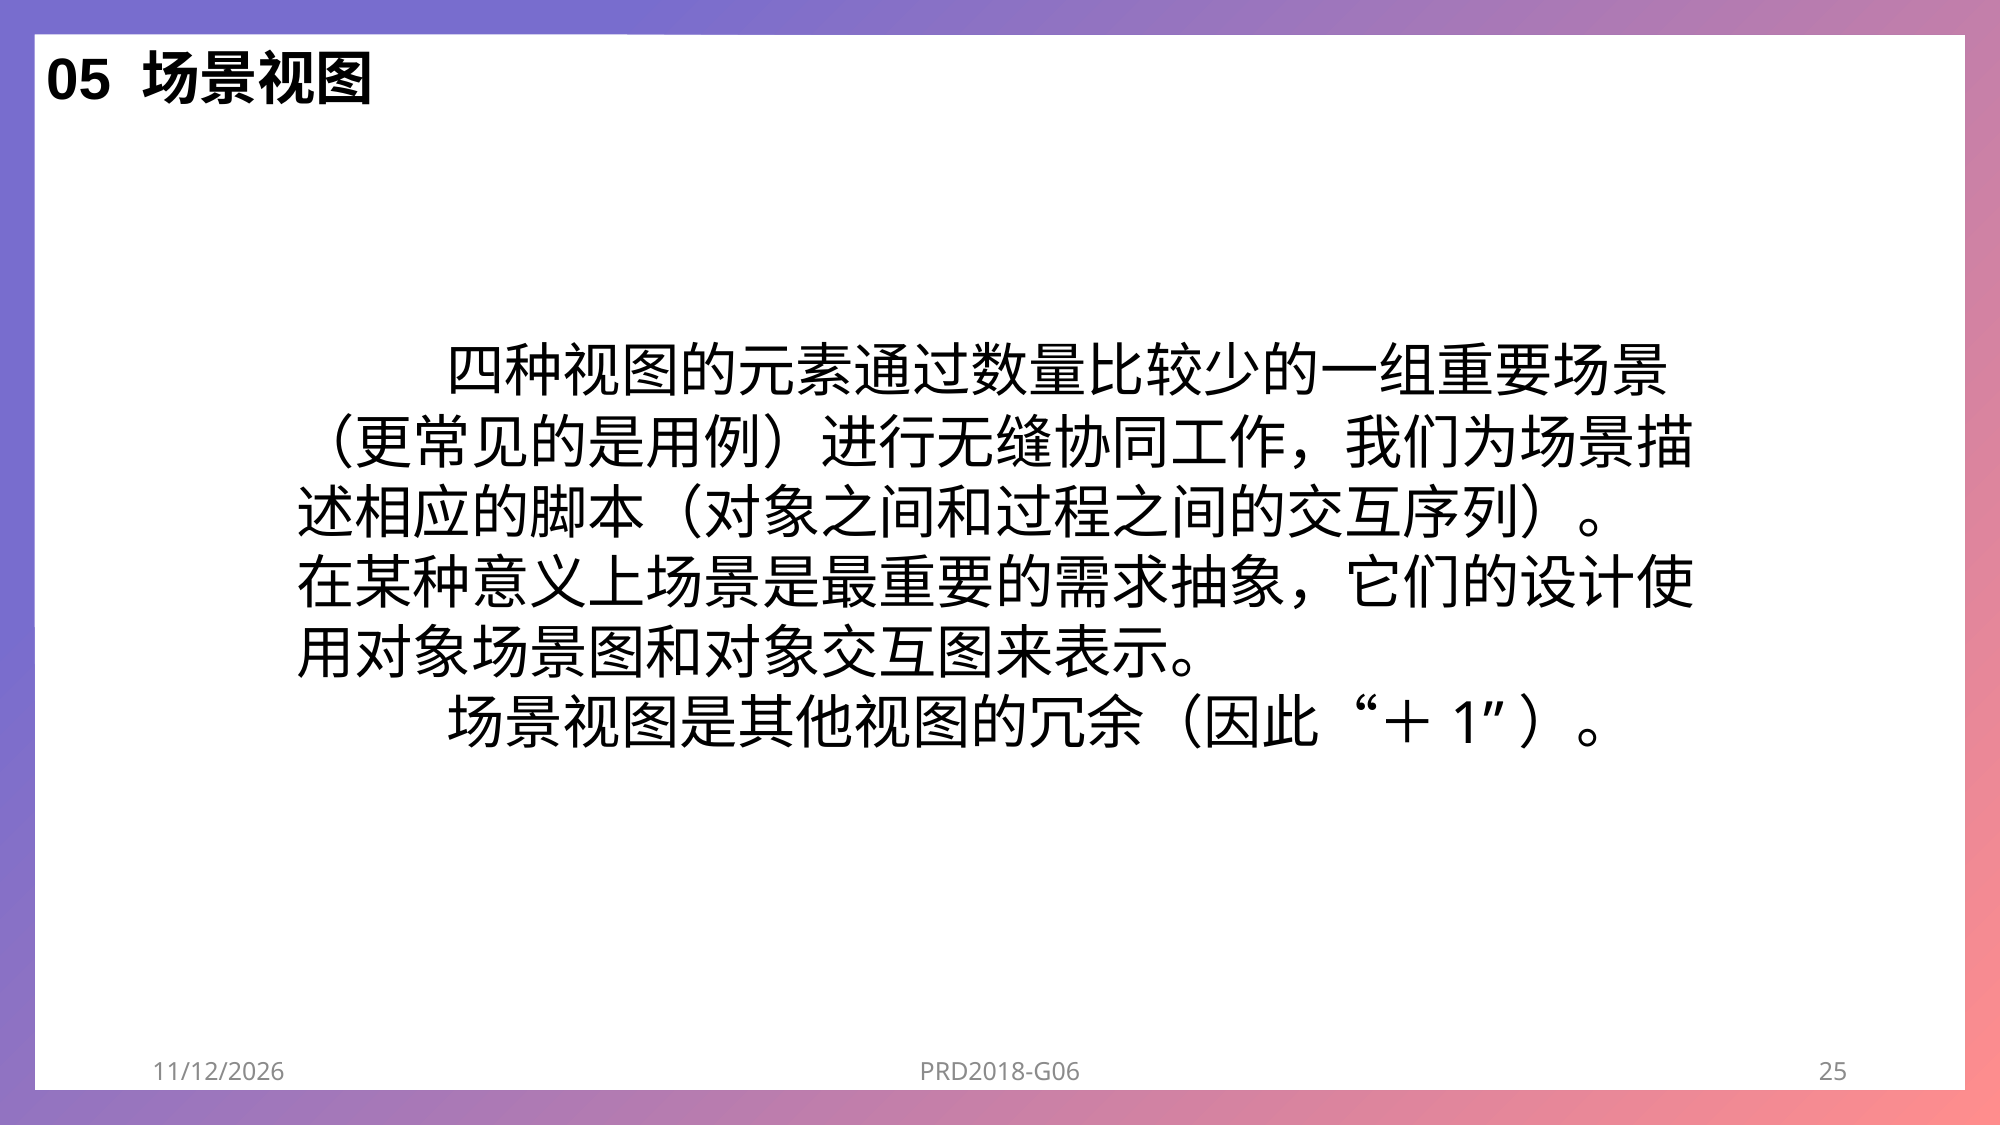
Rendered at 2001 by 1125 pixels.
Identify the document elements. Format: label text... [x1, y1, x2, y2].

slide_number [137, 1042, 588, 1103]
footer PRD2018-G06 [662, 1042, 1338, 1103]
slide_number 25 [1412, 1042, 1863, 1103]
text_box [0, 0, 2000, 1125]
text_box 四种视图的元素通过数量比较少的一组重要场景（更常见的是用例）进行无缝协同工作，我们为场景描述相应的脚本（对象之间和过程之间的交互序列）。 在某种意义上场景是最重要的需求抽象，它们的设计使用对象场景图和对象交互图来表示。 场景视图是其他视图的冗余（因此“＋1”）。 [281, 317, 1759, 763]
text_box 05 场景视图 [0, 33, 518, 119]
